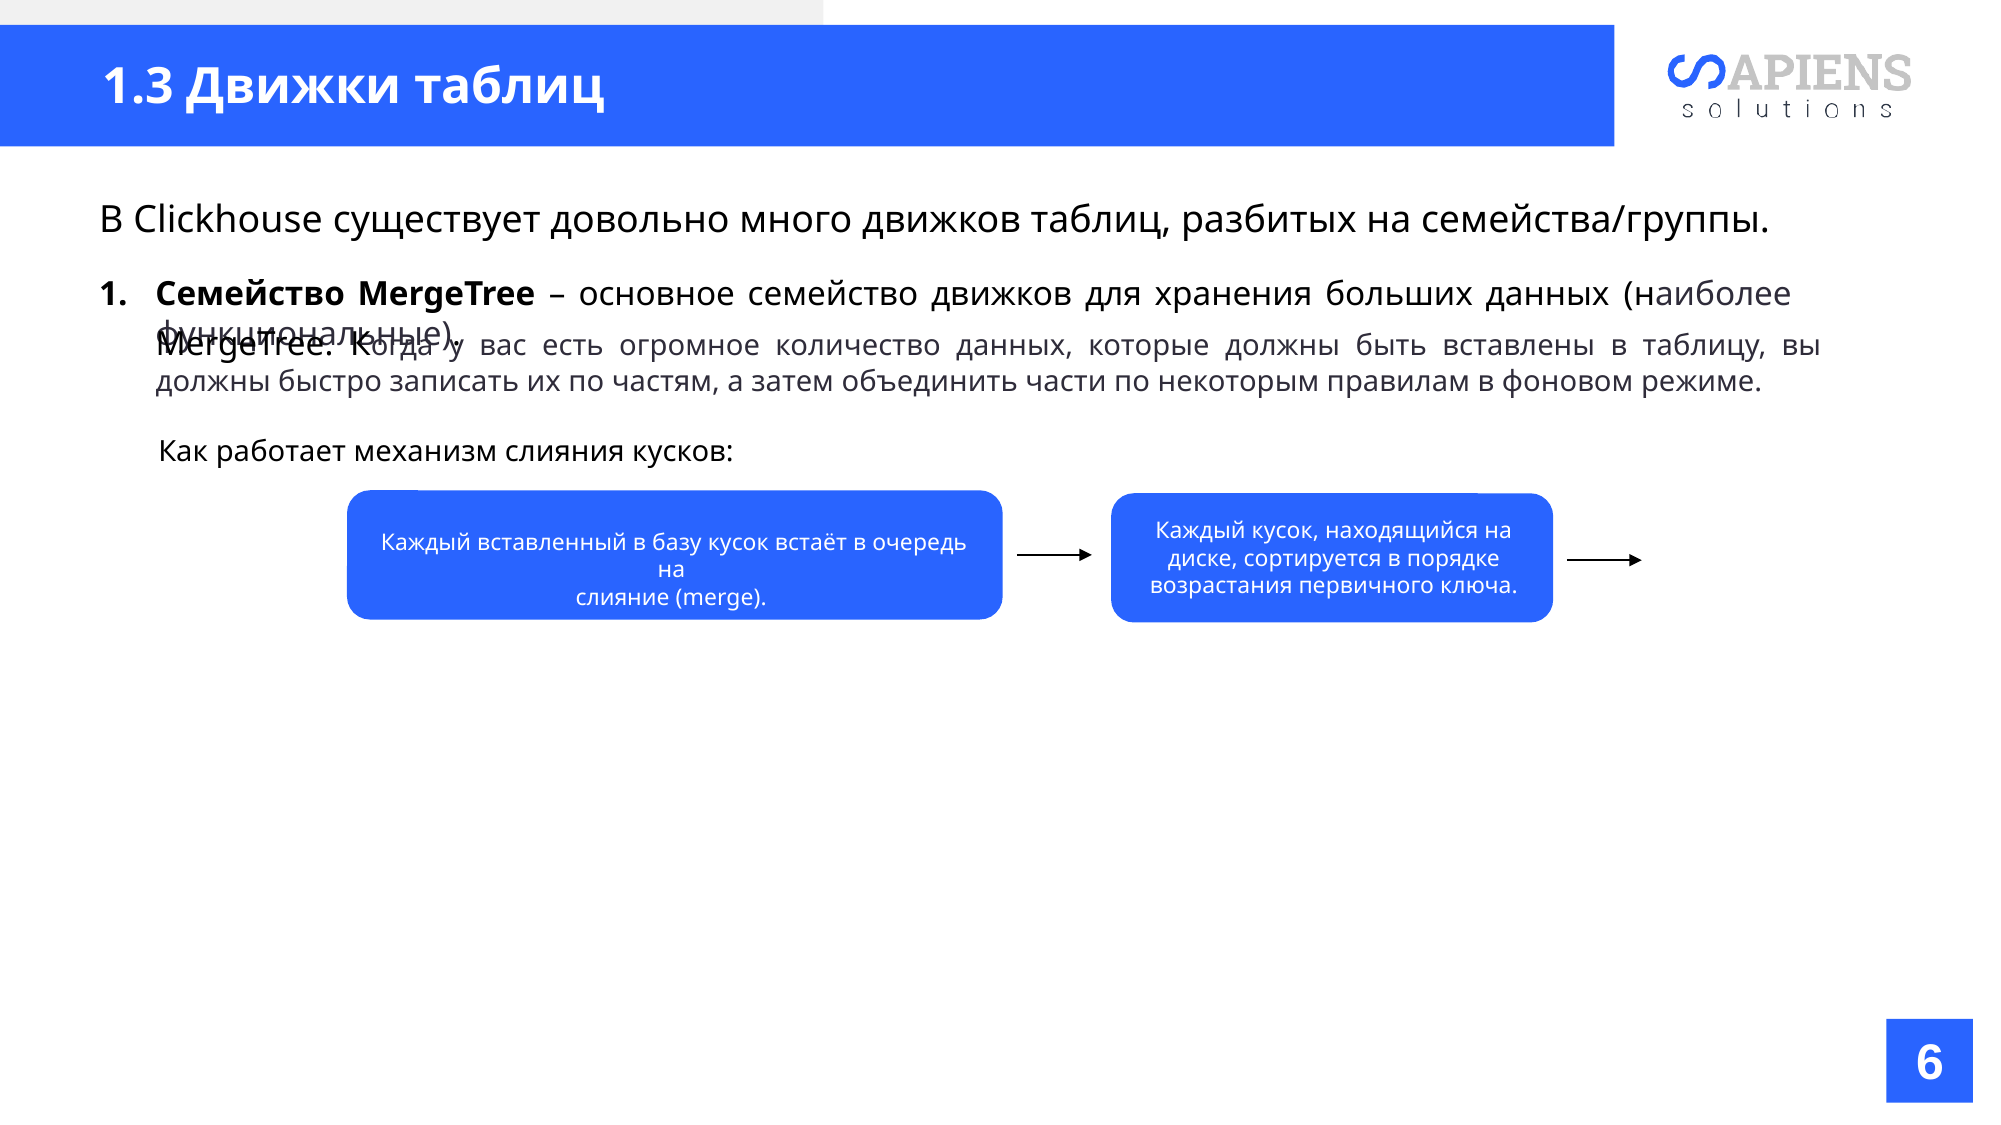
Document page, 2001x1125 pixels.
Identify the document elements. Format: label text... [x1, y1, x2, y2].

text_box 6 [1909, 1031, 1951, 1090]
text_box Каждый кусок, находящийся на диске, сортируется в порядке возрастания первичного ключа. [1132, 508, 1536, 606]
text_box В Clickhouse существует довольно много движков таблиц, разбитых на семейства/группы. Семейство MergeTree – основное семейство движков для хранения больших данных (наиболее функциональные). [84, 187, 1807, 314]
picture [1708, 103, 1721, 118]
text_box MergeTree. Когда у вас есть огромное количество данных, которые должны быть вставлены в таблицу, вы должны быстро записать их по частям, а затем объединить части по некоторым правилам в фоновом режиме. [65, 314, 1838, 405]
text_box Каждый вставленный в базу кусок встаёт в очередь на слияние (merge). [362, 519, 987, 617]
text_box [1682, 103, 1693, 118]
picture [1825, 103, 1838, 118]
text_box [1667, 53, 1911, 91]
text_box [1111, 493, 1554, 623]
text_box Как работает механизм слияния кусков: [143, 424, 1375, 495]
text_box [1854, 103, 1864, 118]
text_box [1757, 104, 1768, 118]
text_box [0, 0, 1615, 147]
text_box [1783, 100, 1791, 118]
text_box [346, 490, 1003, 620]
text_box [1881, 103, 1891, 118]
text_box [1886, 1018, 1973, 1103]
